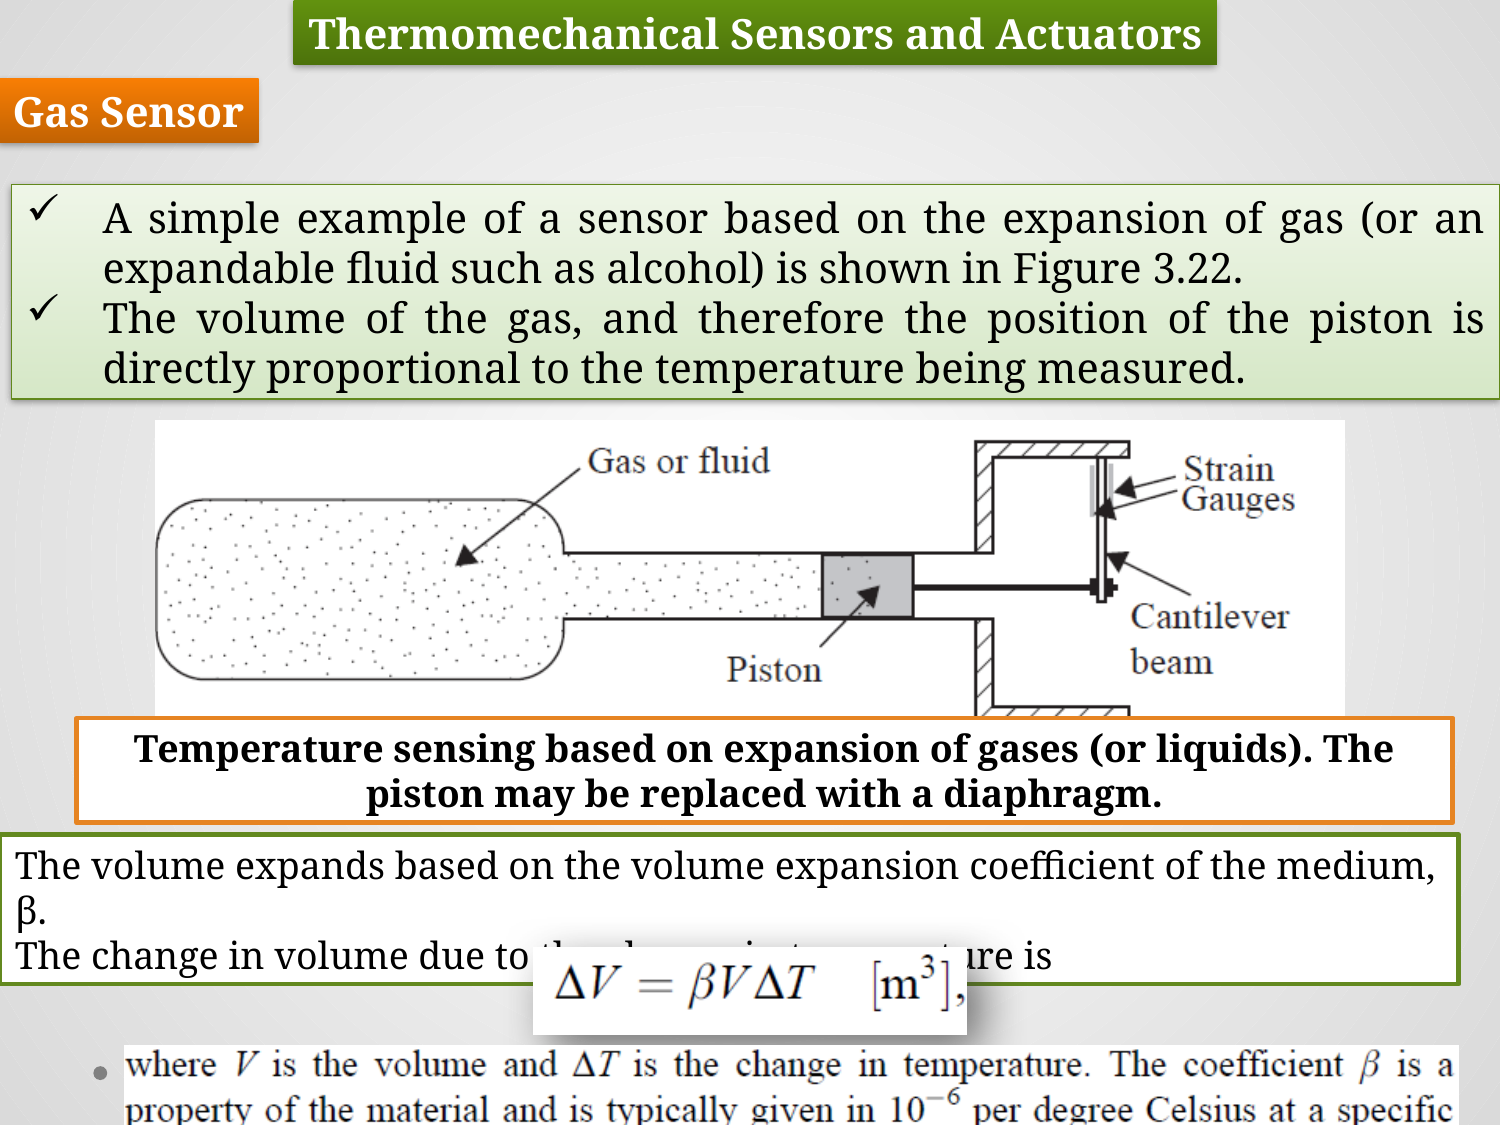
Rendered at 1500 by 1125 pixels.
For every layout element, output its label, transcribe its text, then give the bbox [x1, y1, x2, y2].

text_box Gas Sensor [0, 78, 259, 143]
text_box Temperature sensing based on expansion of gases (or liquids). The piston may be replaced with a diaphragm. [74, 716, 1455, 825]
picture [533, 947, 967, 1036]
text_box The volume expands based on the volume expansion coefficient of the medium, β. The change in volume due to the change in temperature is [0, 832, 1461, 986]
picture [155, 420, 1345, 740]
text_box Thermomechanical Sensors and Actuators [293, 0, 1217, 65]
text_box A simple example of a sensor based on the expansion of gas (or an expandable fluid such as alcohol) is shown in Figure 3.22. The volume of the gas, and therefore the position of the piston is directly proportional to the temperature being measured. [11, 184, 1500, 400]
picture [124, 1044, 1459, 1125]
